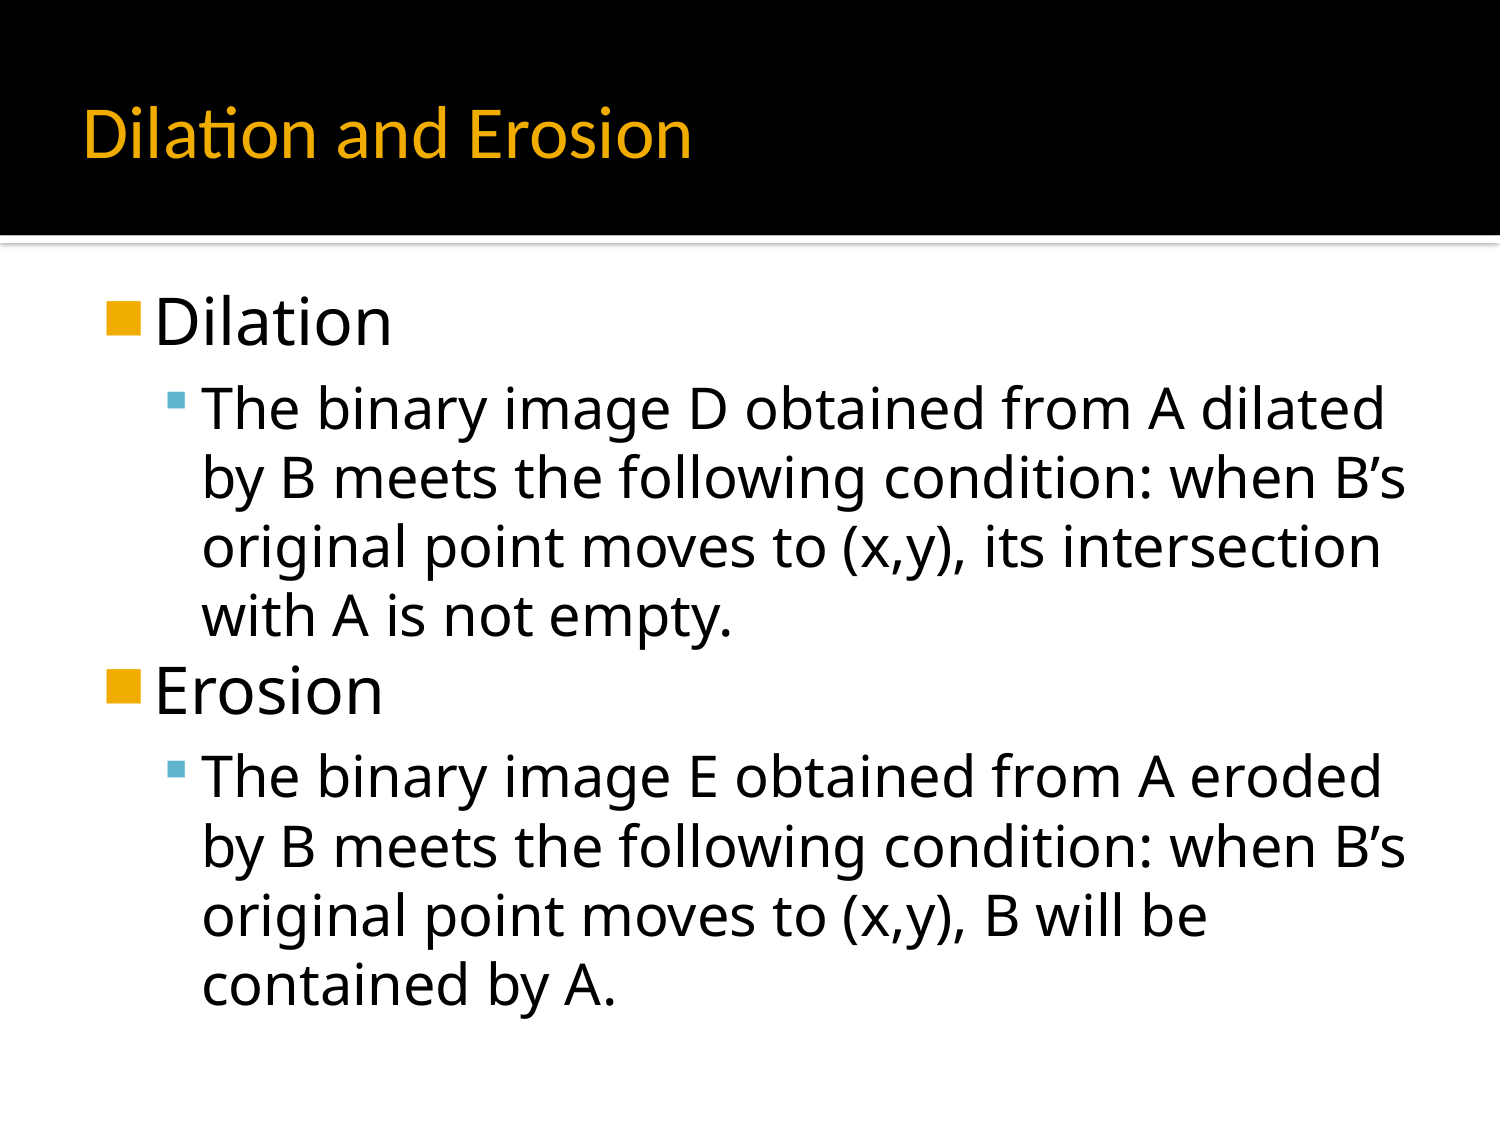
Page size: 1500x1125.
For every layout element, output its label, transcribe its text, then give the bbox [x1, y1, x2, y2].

title Dilation and Erosion [74, 24, 1426, 232]
list Dilation The binary image D obtained from A dilated by B meets the following condition: when B’s original point moves to (x,y), its intersection with A is not empty. Erosion The binary image E obtained from A eroded by B meets the following condition: when B’s original point moves to (x,y), B will be contained by A. [74, 271, 1426, 1032]
